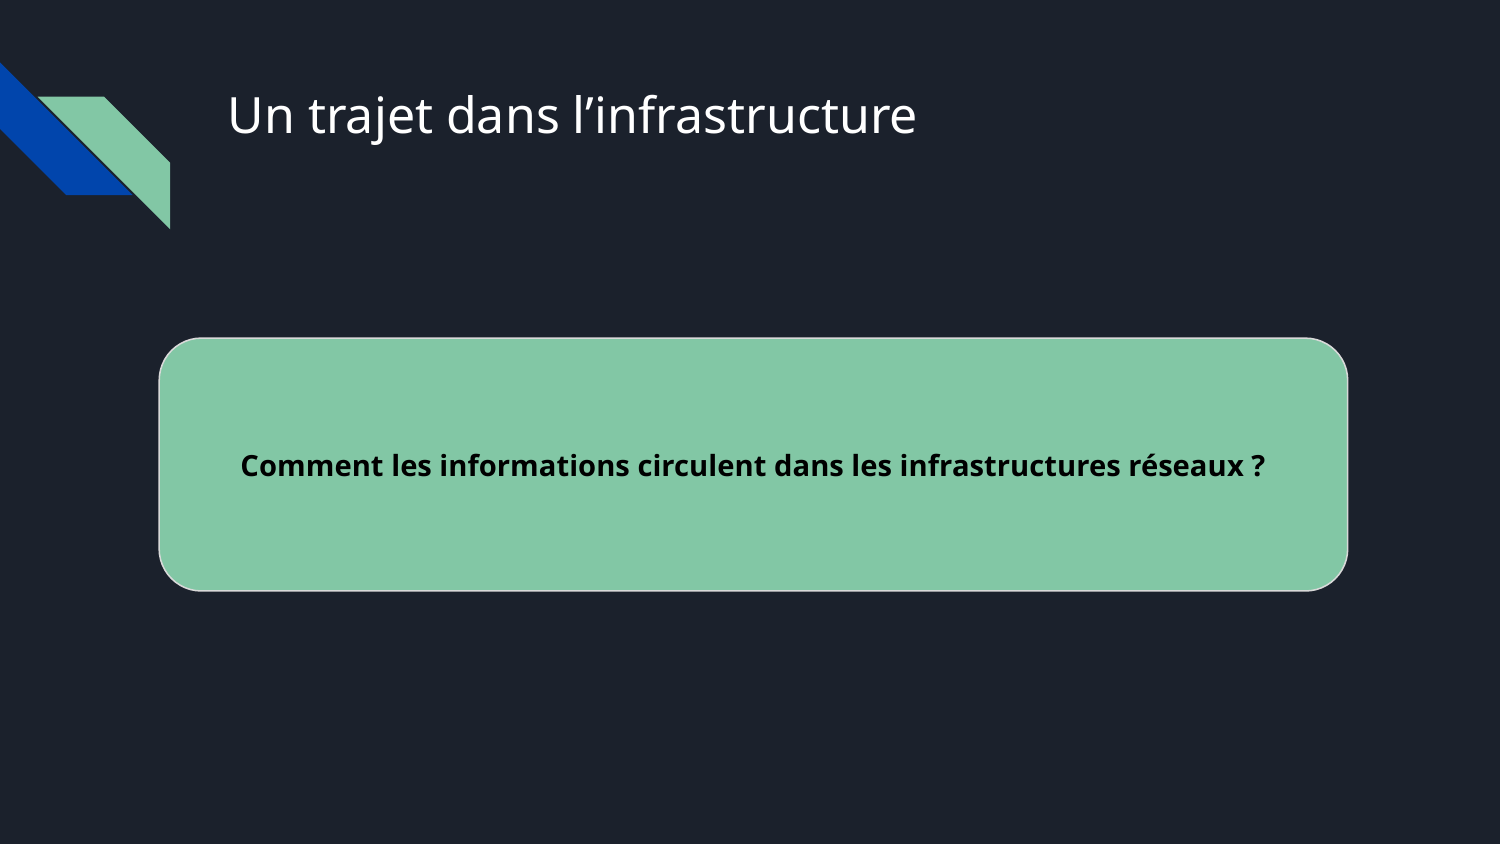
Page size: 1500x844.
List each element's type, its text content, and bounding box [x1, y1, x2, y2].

text_box Comment les informations circulent dans les infrastructures réseaux ? [159, 338, 1348, 591]
title Un trajet dans l’infrastructure [212, 64, 1368, 215]
